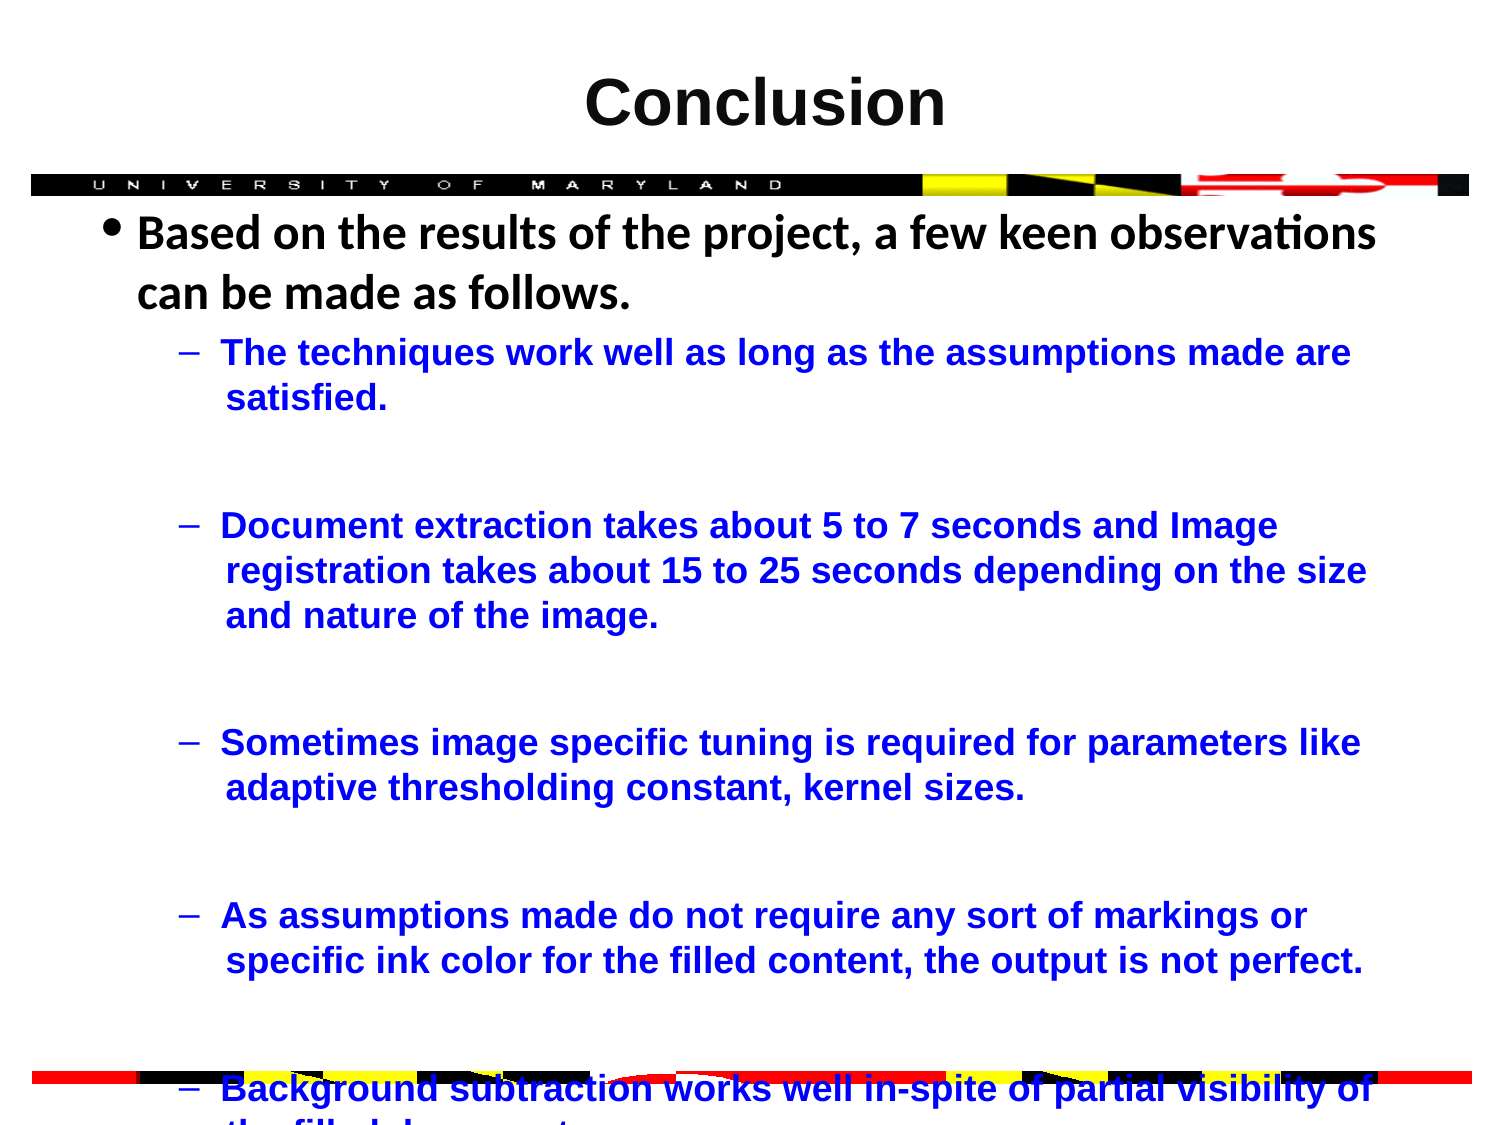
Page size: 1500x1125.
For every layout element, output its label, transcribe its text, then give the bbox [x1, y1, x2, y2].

picture [32, 1071, 1472, 1084]
list Based on the results of the project, a few keen observations can be made as follows. The techniques work well as long as the assumptions made are satisfied. Document extraction takes about 5 to 7 seconds and Image registration takes about 15 to 25 seconds depending on the size and nature of the image. Sometimes image specific tuning is required for parameters like adaptive thresholding constant, kernel sizes. As assumptions made do not require any sort of markings or specific ink color for the filled content, the output is not perfect. Background subtraction works well in-spite of partial visibility of the filled document. [47, 184, 1438, 988]
picture [31, 174, 1469, 196]
title Conclusion [157, 23, 1375, 175]
